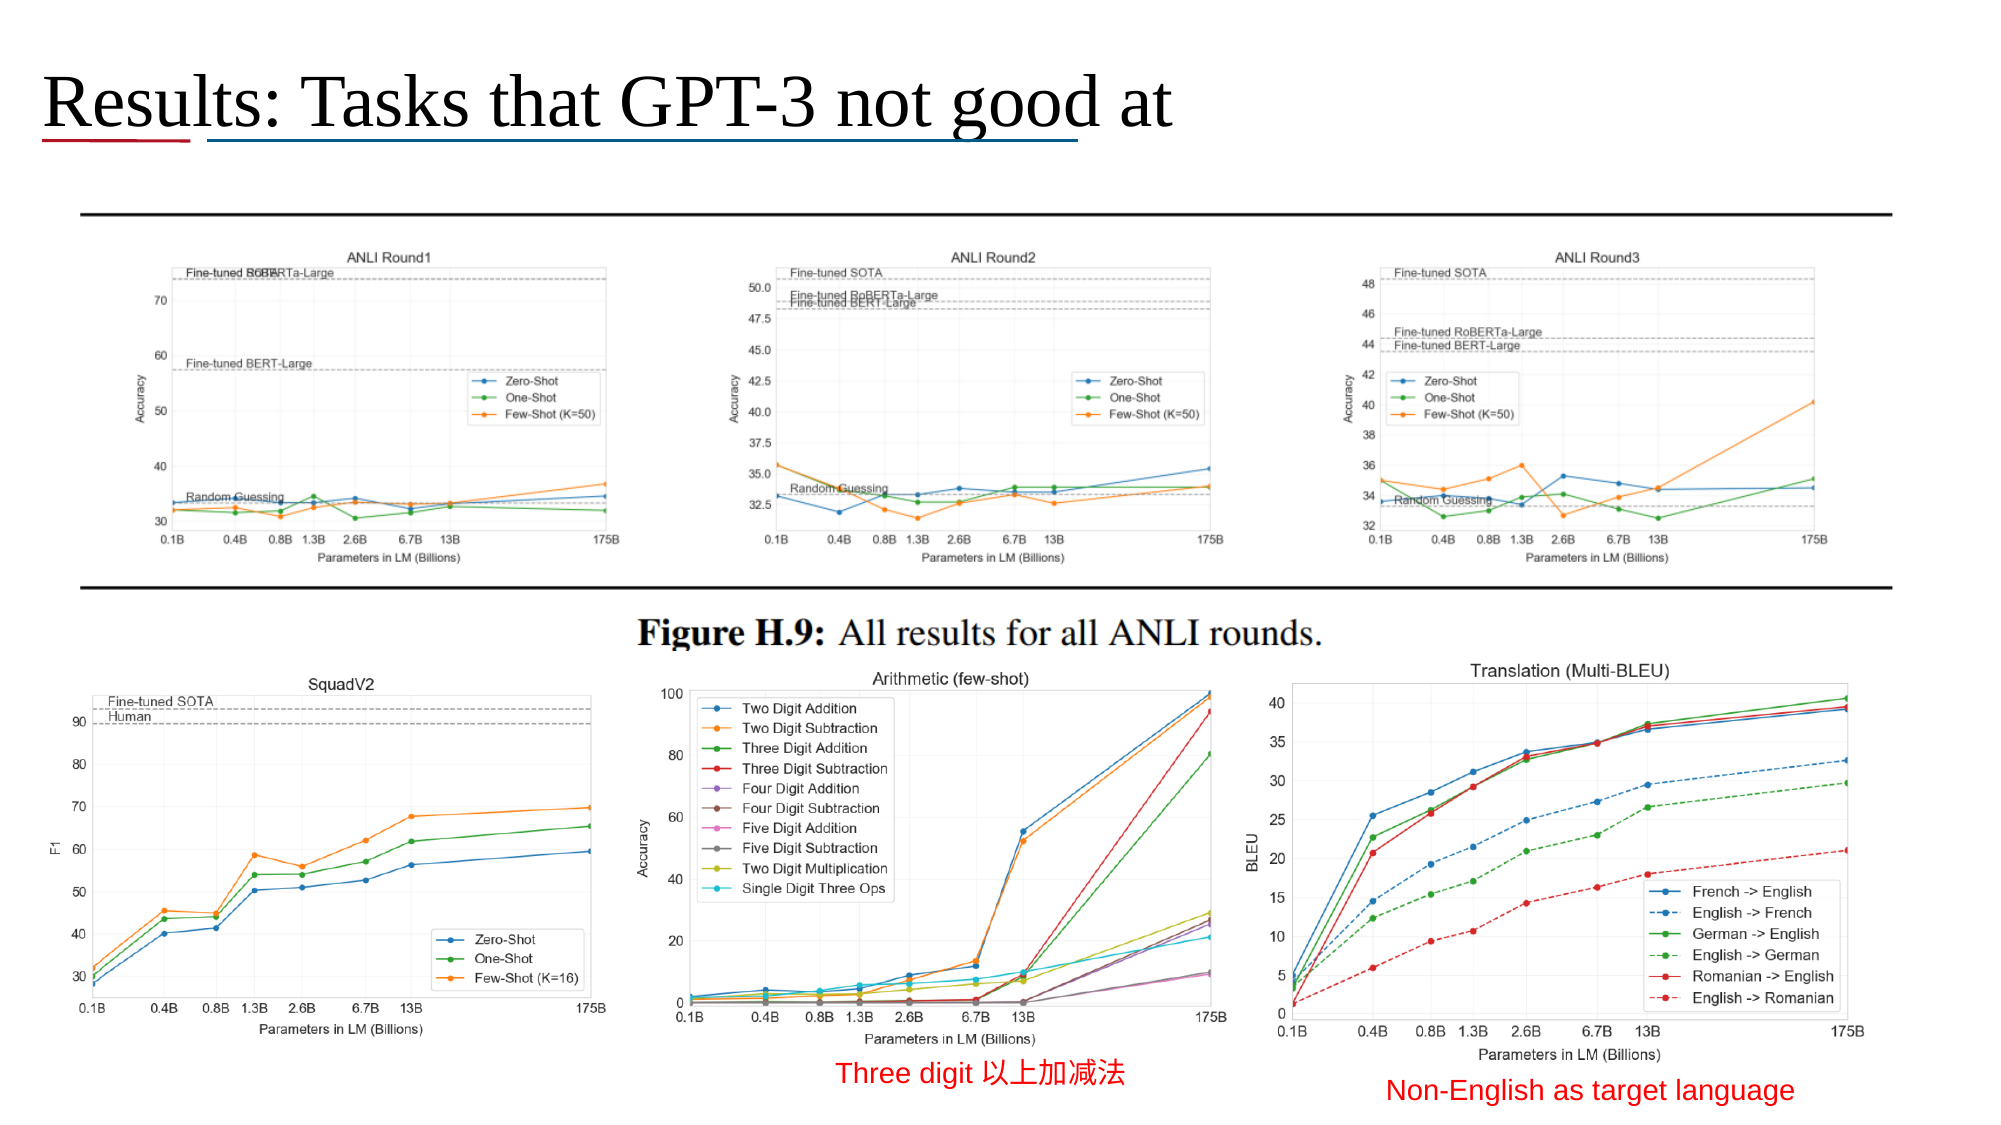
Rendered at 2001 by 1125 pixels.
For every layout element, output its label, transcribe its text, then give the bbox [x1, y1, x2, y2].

text_box Non-English as target language [1371, 1064, 1812, 1114]
title Results: Tasks that GPT-3 not good at [27, 0, 1753, 211]
picture [72, 204, 1903, 651]
picture [626, 660, 1870, 1064]
picture [35, 671, 608, 1041]
text_box Three digit以上加减法 [820, 1053, 1142, 1097]
